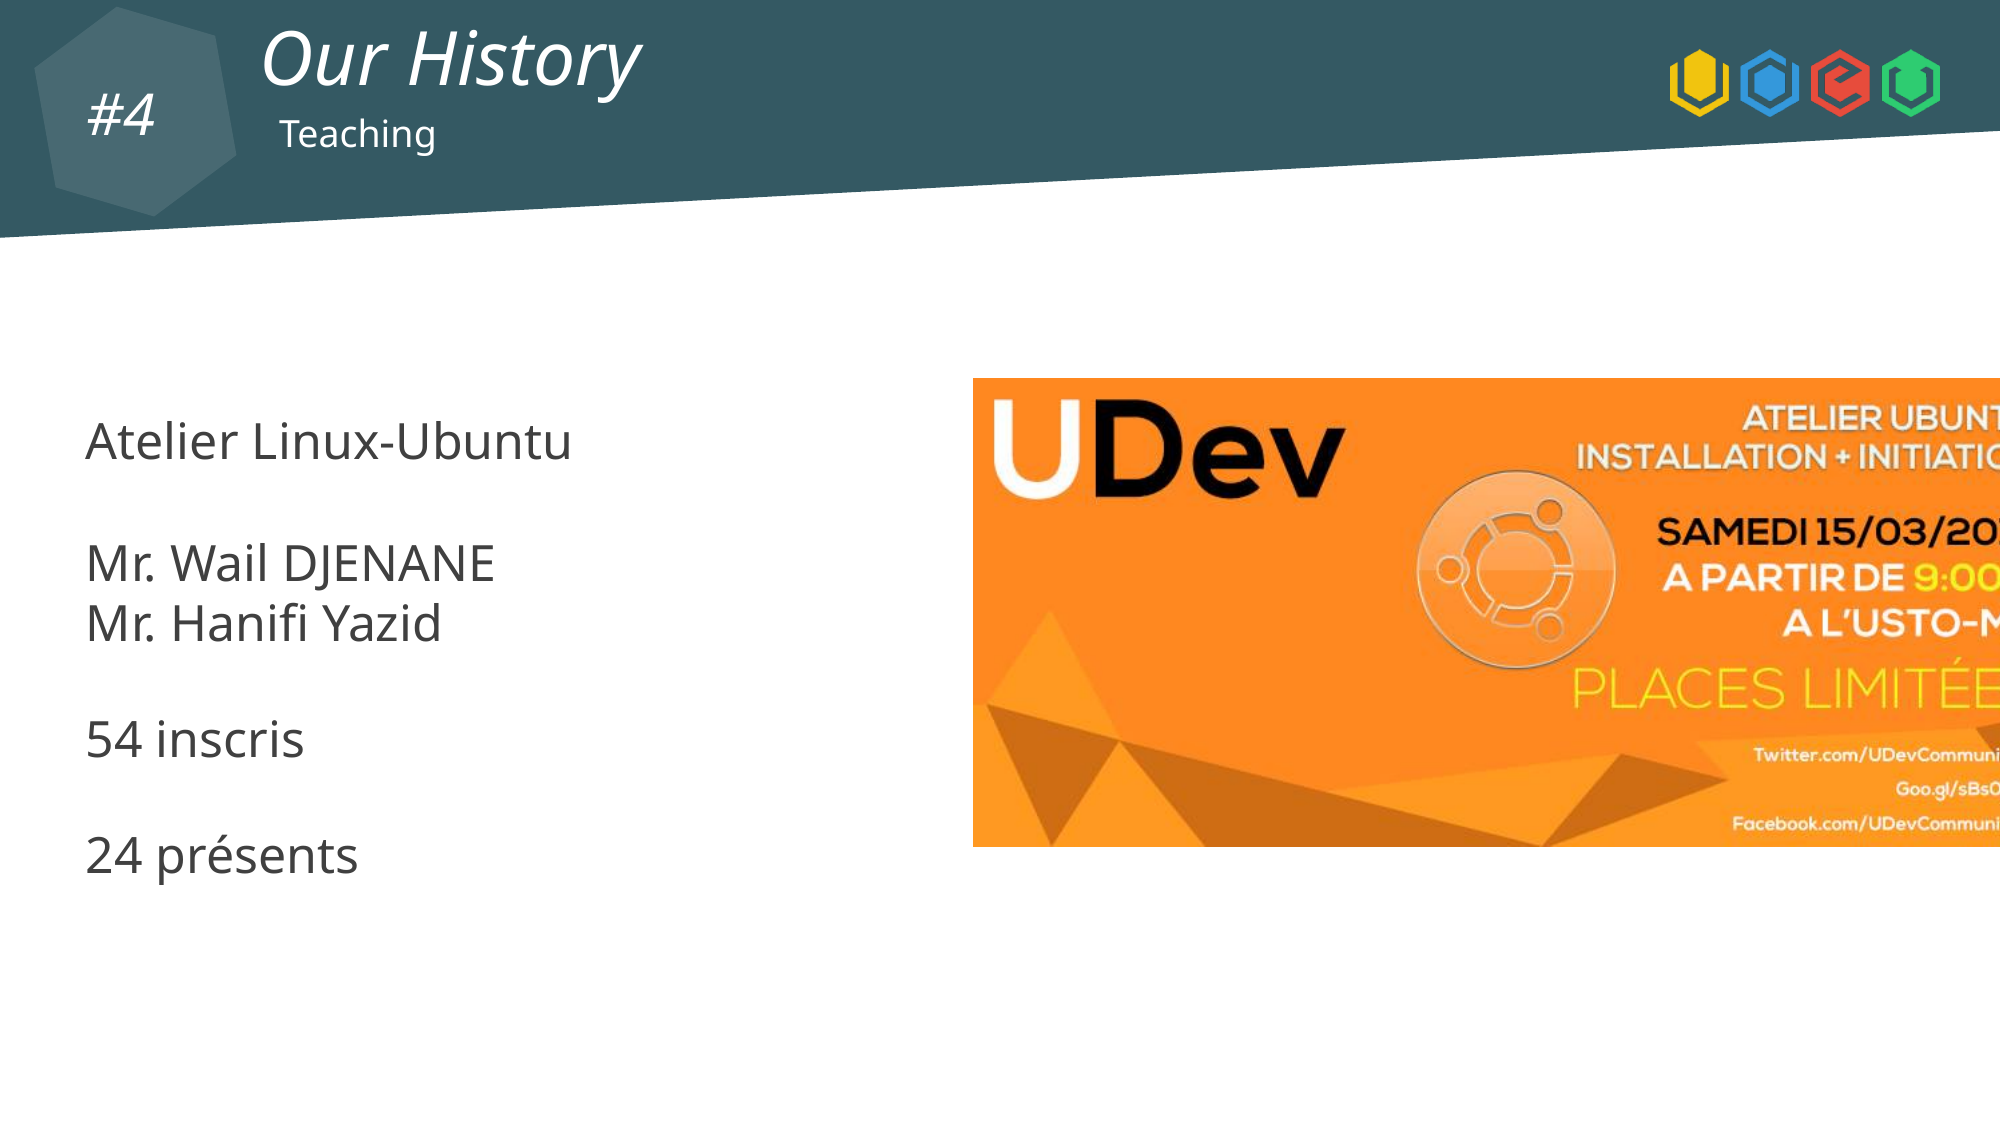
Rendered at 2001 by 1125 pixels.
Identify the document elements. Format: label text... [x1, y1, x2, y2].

text_box 24 présents [70, 816, 818, 891]
text_box #4 [70, 77, 224, 156]
text_box [33, 5, 238, 218]
text_box [0, 0, 2000, 239]
text_box 54 inscris [70, 700, 818, 776]
text_box Mr. Wail DJENANE Mr. Hanifi Yazid [70, 524, 818, 660]
picture [1669, 49, 1940, 117]
picture [973, 377, 2000, 847]
text_box Atelier Linux-Ubuntu [70, 402, 818, 477]
text_box Teaching [264, 91, 1082, 163]
text_box Our History [244, 8, 1062, 110]
